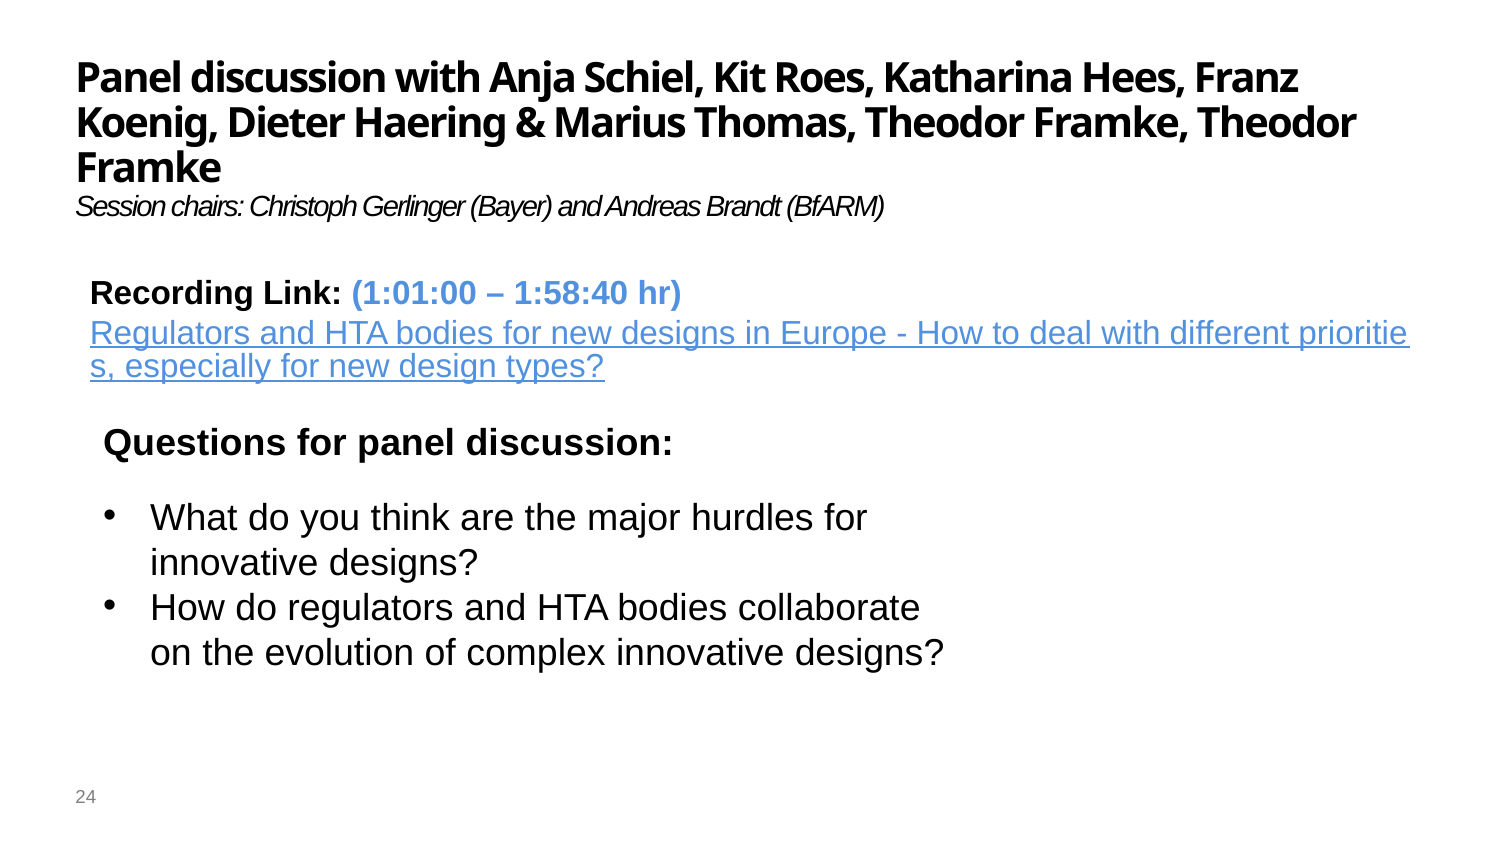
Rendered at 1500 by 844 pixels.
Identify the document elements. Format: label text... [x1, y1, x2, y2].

text_box Recording Link: (1:01:00 – 1:58:40 hr) Regulators and HTA bodies for new designs in Europe - How to deal with different priorities, especially for new design types? [74, 263, 1425, 399]
text_box Questions for panel discussion: What do you think are the major hurdles for innovative designs? How do regulators and HTA bodies collaborate on the evolution of complex innovative designs? [88, 410, 987, 680]
title Panel discussion with Anja Schiel, Kit Roes, Katharina Hees, Franz Koenig, Dieter Haering & Marius Thomas, Theodor Framke, Theodor Framke Session chairs: Christoph Gerlinger (Bayer) and Andreas Brandt (BfARM) [75, 56, 1436, 233]
slide_number 24 [75, 784, 113, 822]
